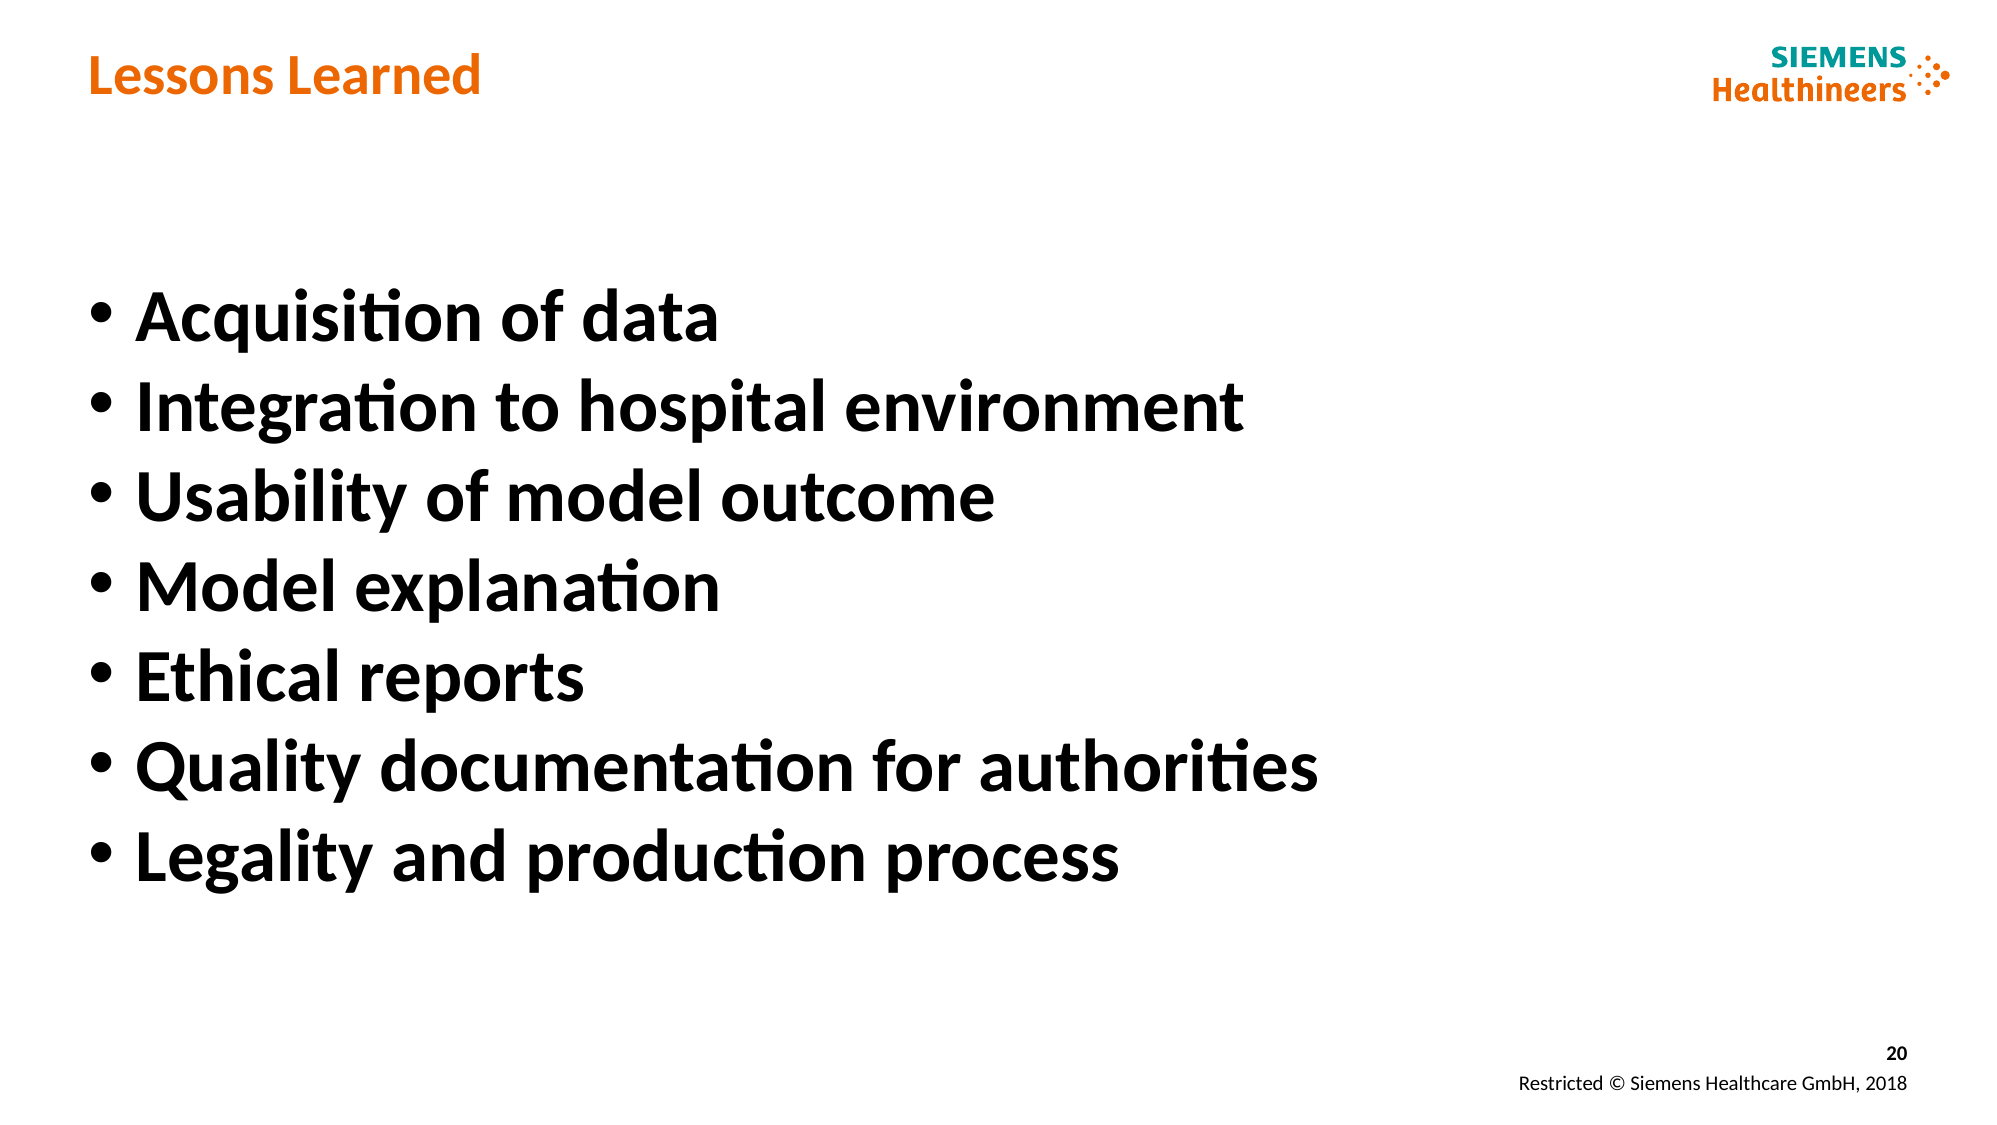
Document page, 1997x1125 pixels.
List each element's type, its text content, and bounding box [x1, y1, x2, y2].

list Acquisition of data Integration to hospital environment Usability of model outcome Model explanation Ethical reports Quality documentation for authorities Legality and production process [88, 266, 1600, 1017]
title Lessons Learned [88, 36, 1600, 173]
